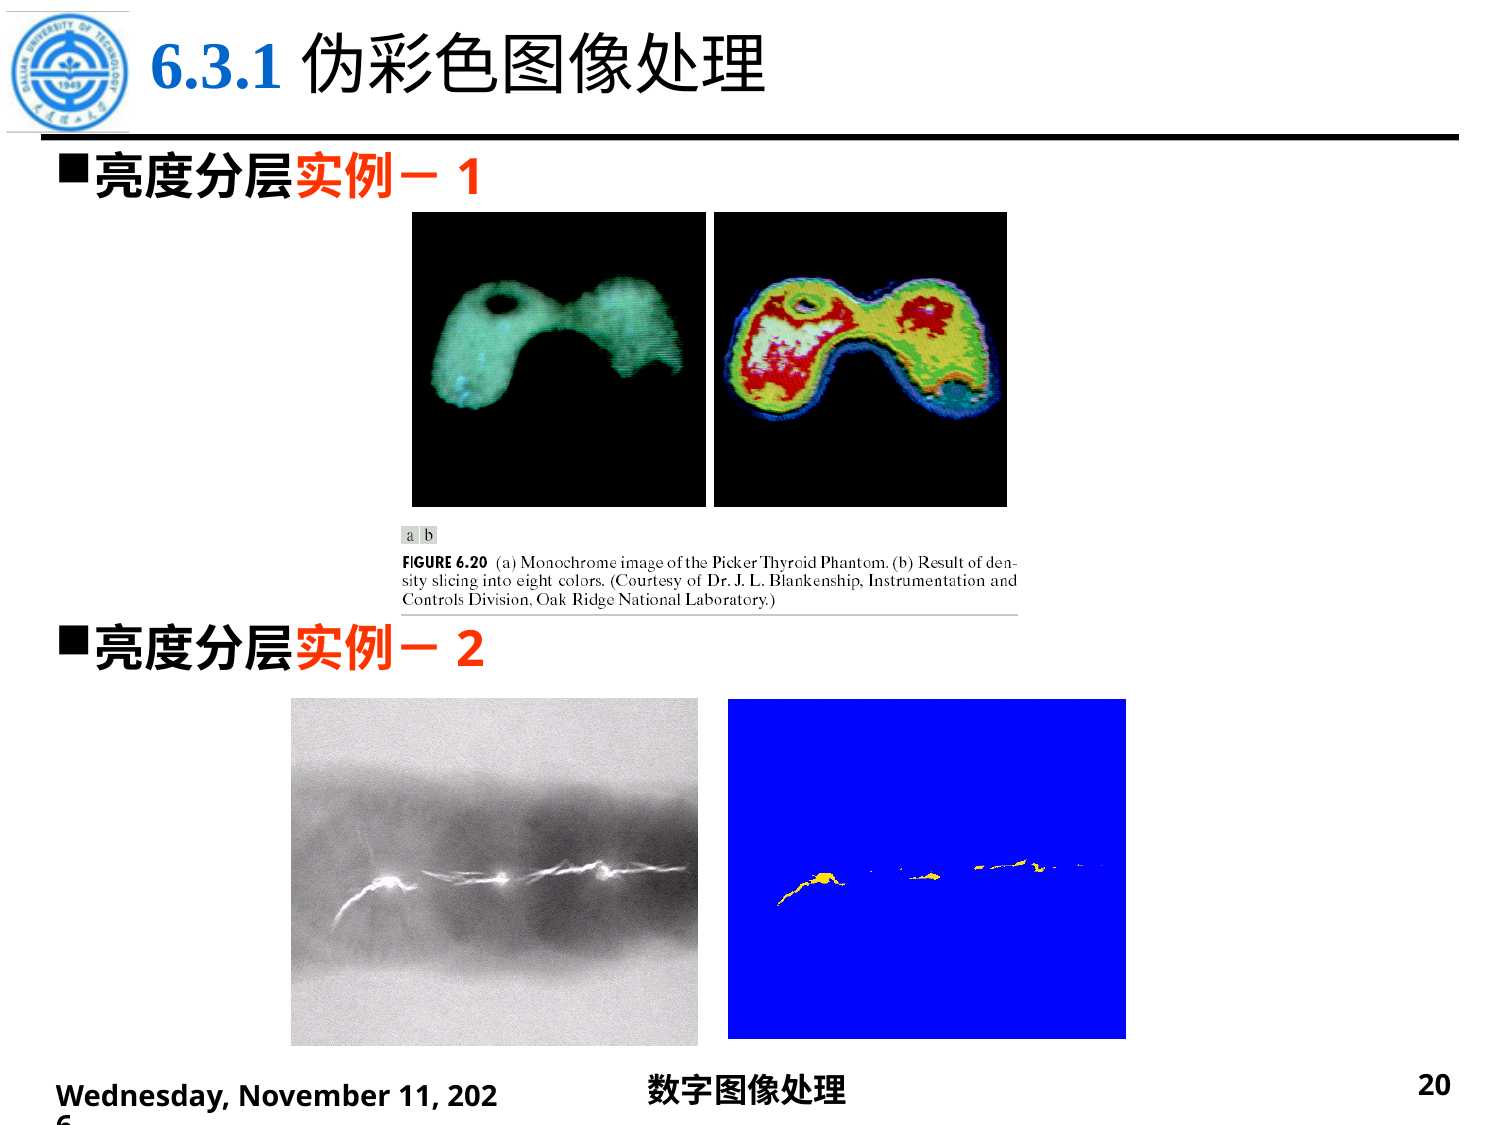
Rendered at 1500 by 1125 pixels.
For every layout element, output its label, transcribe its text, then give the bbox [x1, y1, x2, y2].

text_box 亮度分层实例－2 [41, 609, 691, 685]
picture [277, 692, 702, 1047]
text_box 6.3.1伪彩色图像处理 [135, 21, 1412, 102]
picture [6, 10, 130, 136]
picture [714, 692, 1129, 1045]
picture [395, 207, 1022, 618]
text_box 亮度分层实例－1 [41, 137, 691, 212]
